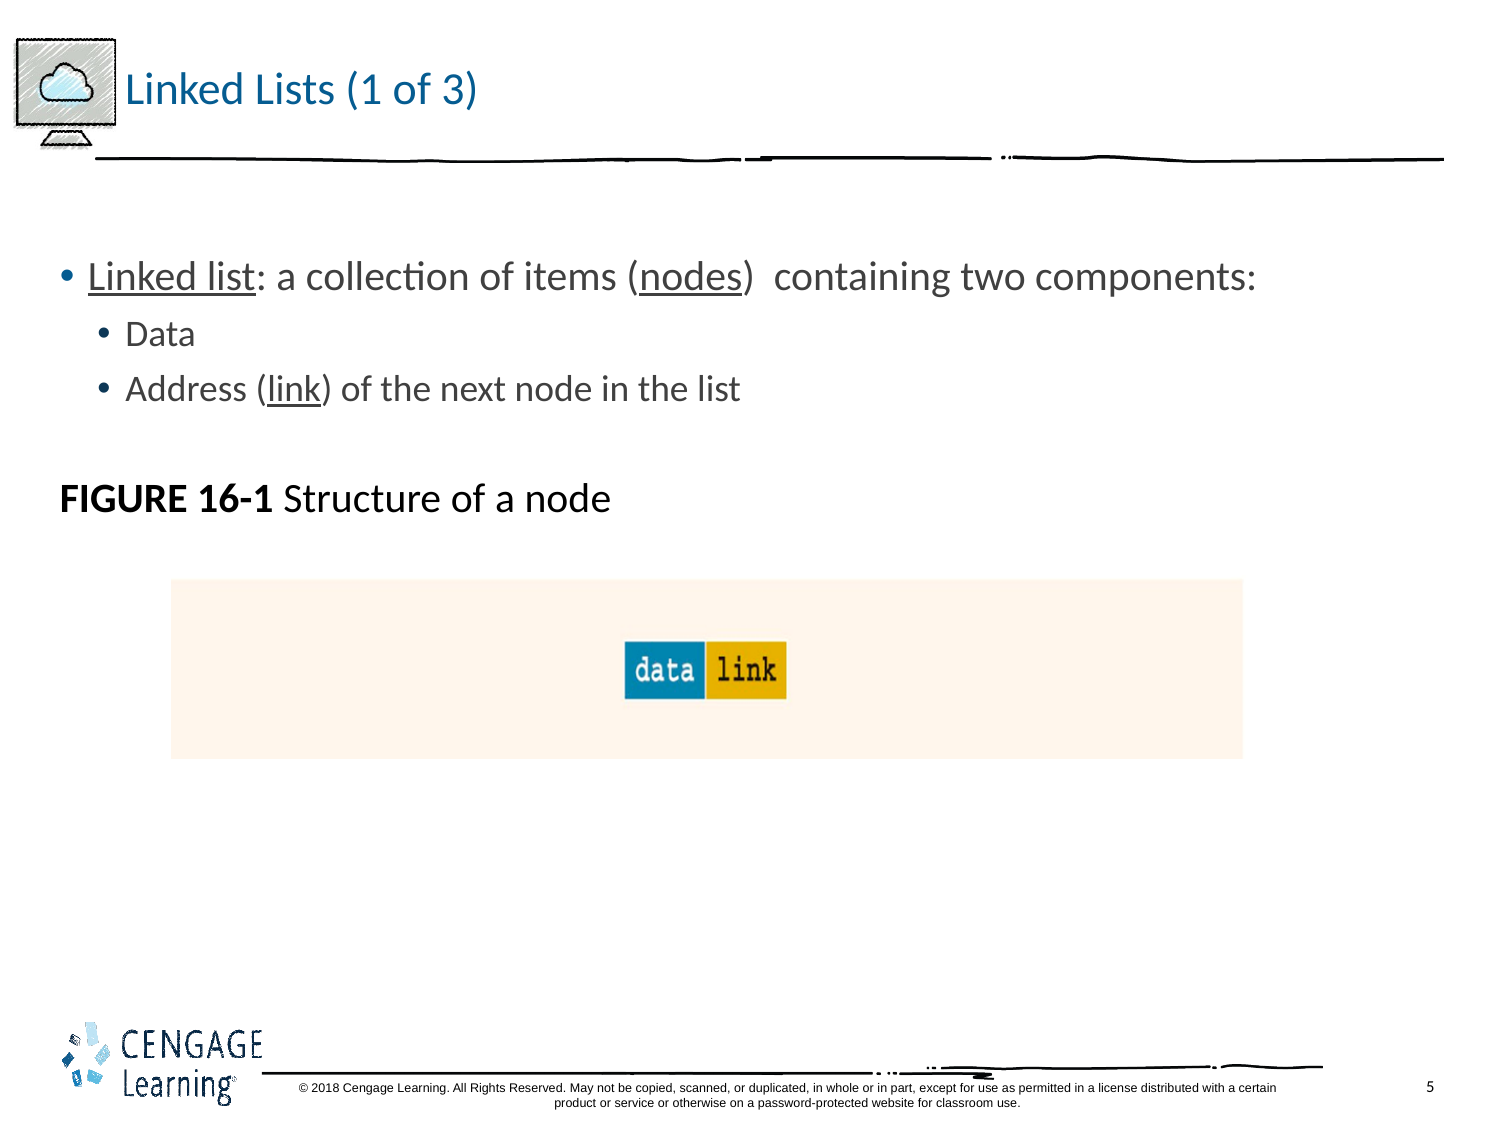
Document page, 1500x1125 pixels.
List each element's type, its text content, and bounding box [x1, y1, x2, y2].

picture [95, 155, 1444, 163]
list Linked list: a collection of items (nodes) containing two components: Data Address (link) of the next node in the list [59, 252, 1441, 412]
title Linked Lists (1 of 3) [125, 66, 1442, 116]
picture [62, 1022, 1323, 1106]
list FIGURE 16-1 Structure of a node [59, 474, 1441, 523]
picture [12, 36, 117, 151]
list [171, 574, 1246, 759]
